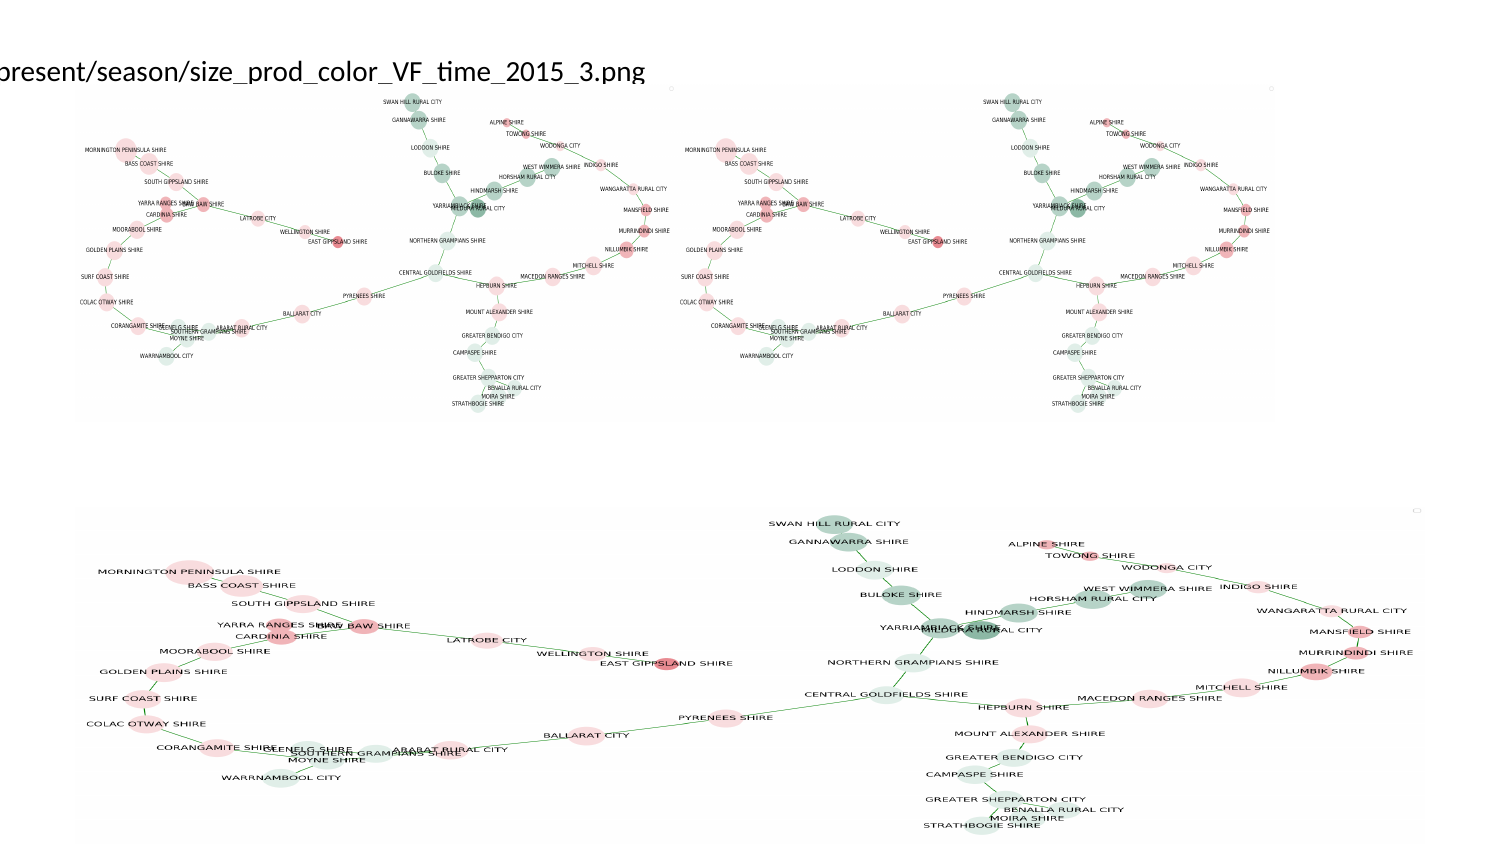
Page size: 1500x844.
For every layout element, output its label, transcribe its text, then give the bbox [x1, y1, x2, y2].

picture [74, 84, 1276, 423]
text_box /mnt/y/Code/Analysis/graph/Graph_figures/VIC_LGA/present/season/size_prod_color_VF_time_2015_3.png [0, 0, 661, 95]
picture [74, 506, 1426, 844]
